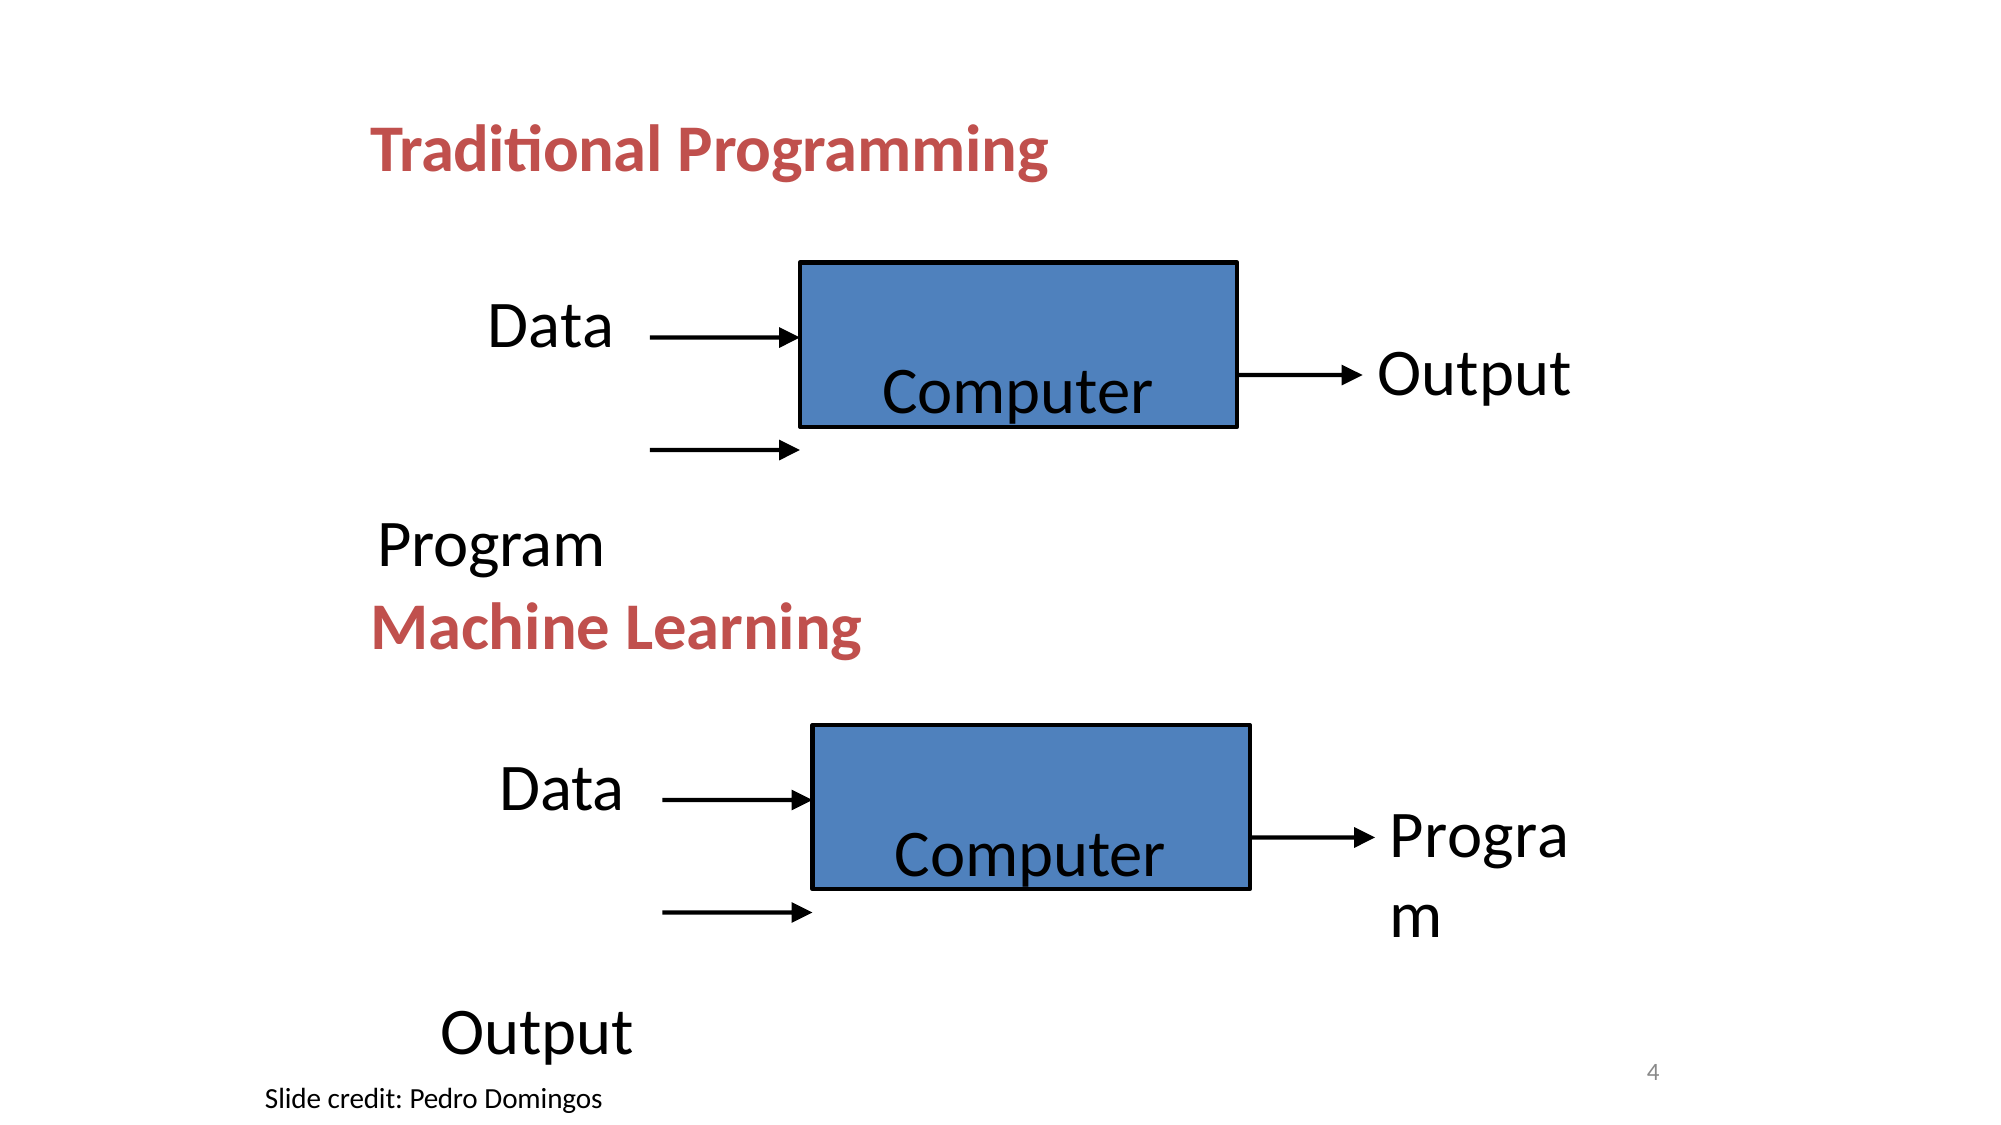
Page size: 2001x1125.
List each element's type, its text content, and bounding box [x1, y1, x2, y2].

text_box Machine Learning [368, 580, 866, 663]
text_box Data Output [437, 698, 637, 1068]
text_box Output [1375, 326, 1575, 409]
title Traditional Programming [368, 48, 1058, 239]
text_box Data Program [375, 248, 616, 580]
text_box [649, 327, 800, 348]
text_box Computer [812, 725, 1250, 890]
text_box [1250, 827, 1376, 848]
text_box Computer [799, 262, 1238, 427]
text_box [1237, 364, 1363, 386]
text_box [649, 439, 800, 461]
text_box 4 [1644, 1053, 1662, 1086]
text_box [662, 902, 813, 923]
text_box [662, 789, 813, 811]
text_box Slide credit: Pedro Domingos [262, 1077, 609, 1115]
text_box Program [1387, 788, 1623, 951]
